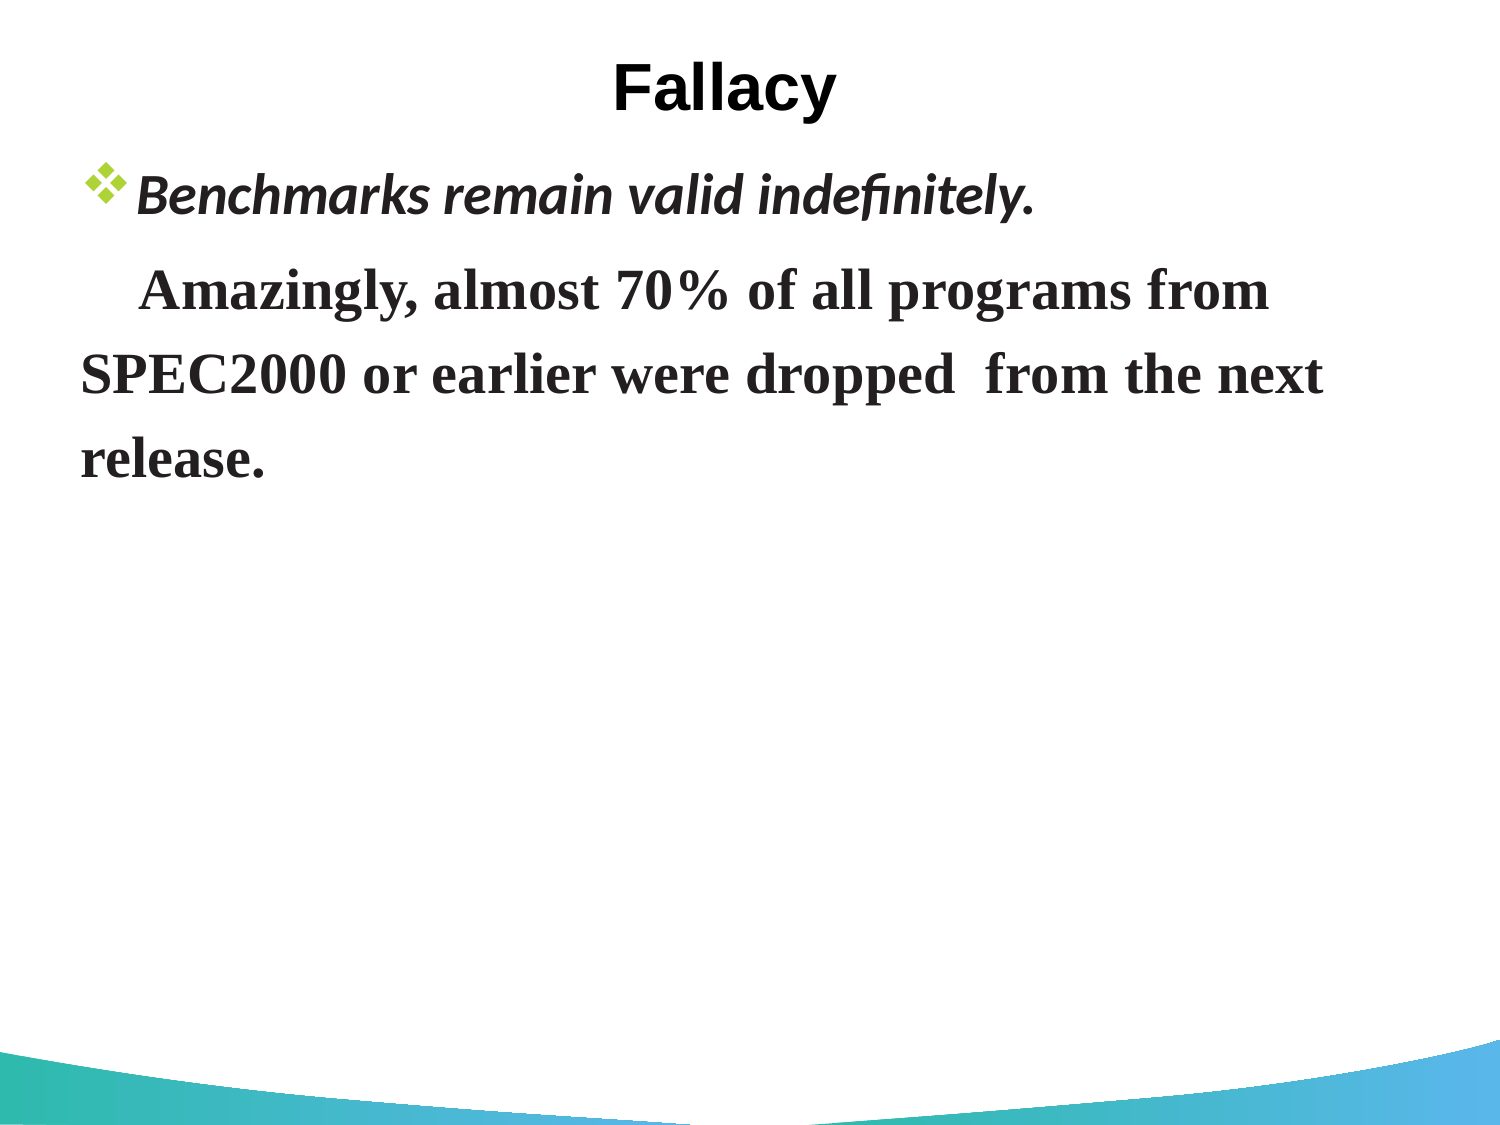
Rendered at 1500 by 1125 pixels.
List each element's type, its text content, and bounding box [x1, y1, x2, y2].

title Fallacy [137, 37, 1313, 130]
list Benchmarks remain valid indefinitely. Amazingly, almost 70% of all programs from SPEC2000 or earlier were dropped from the next release. [64, 134, 1415, 1025]
